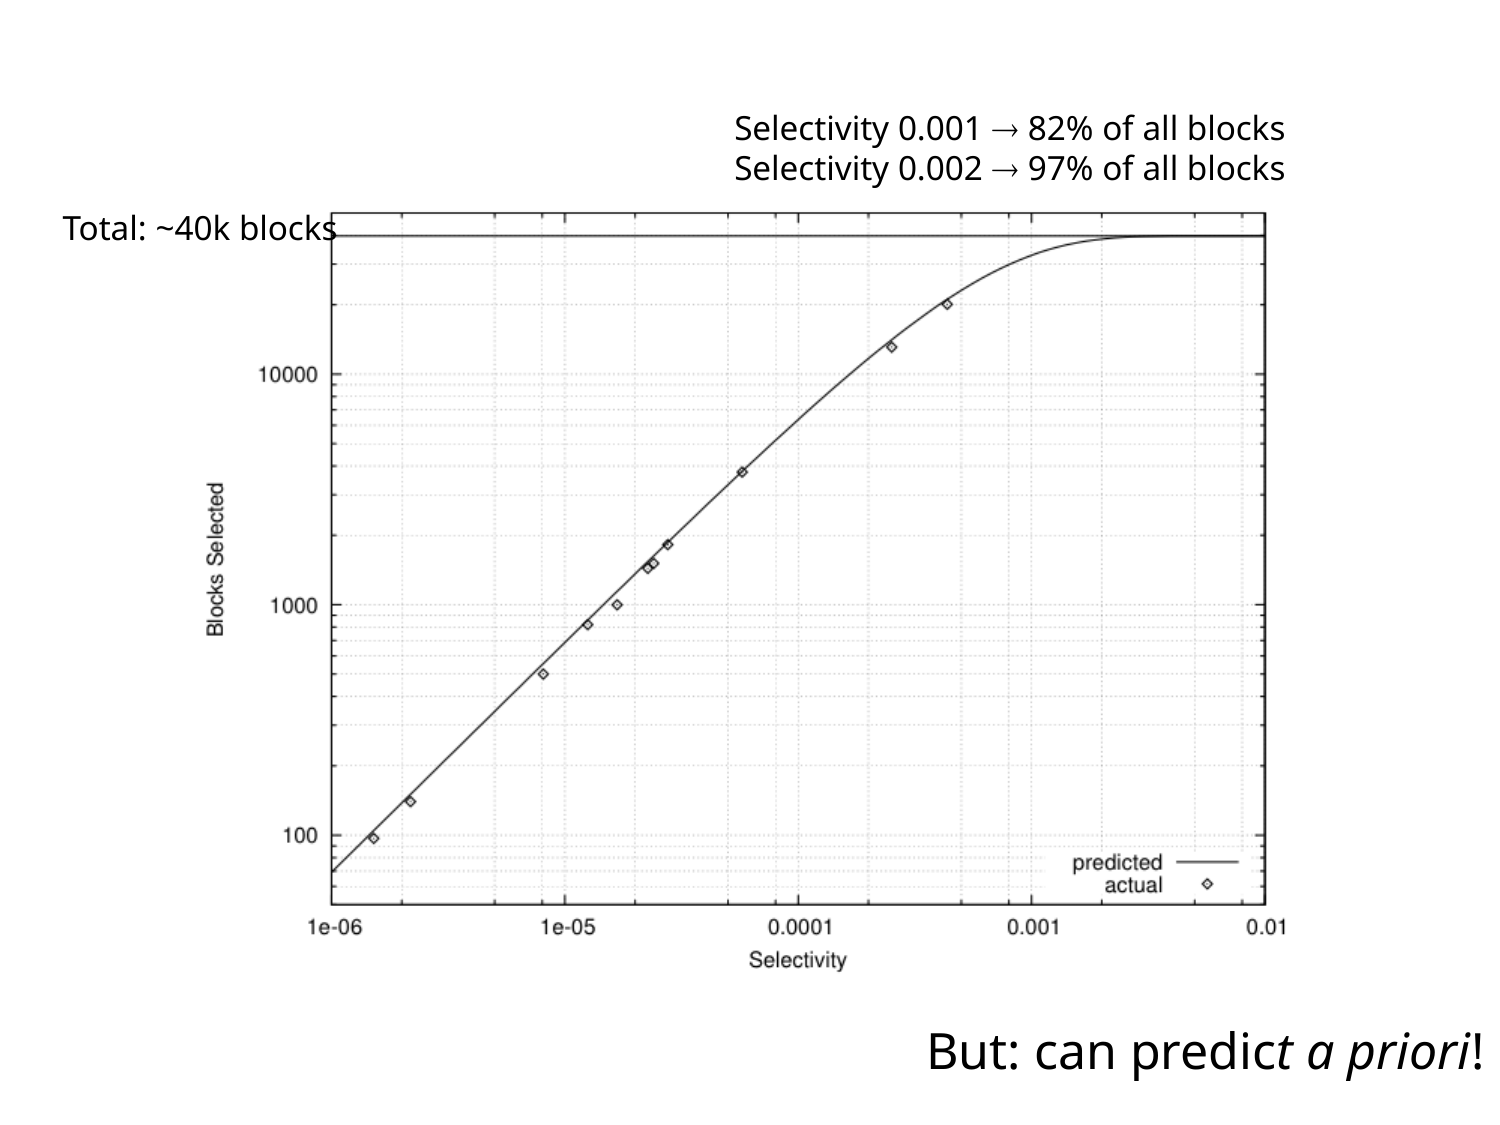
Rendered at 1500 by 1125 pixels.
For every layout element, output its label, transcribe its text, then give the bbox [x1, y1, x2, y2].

text_box Total: ~40k blocks [47, 199, 167, 255]
picture [172, 187, 1298, 976]
text_box But: can predict a priori! [911, 1012, 1500, 1088]
text_box Selectivity 0.001  82% of all blocks Selectivity 0.002  97% of all blocks [719, 99, 1301, 189]
